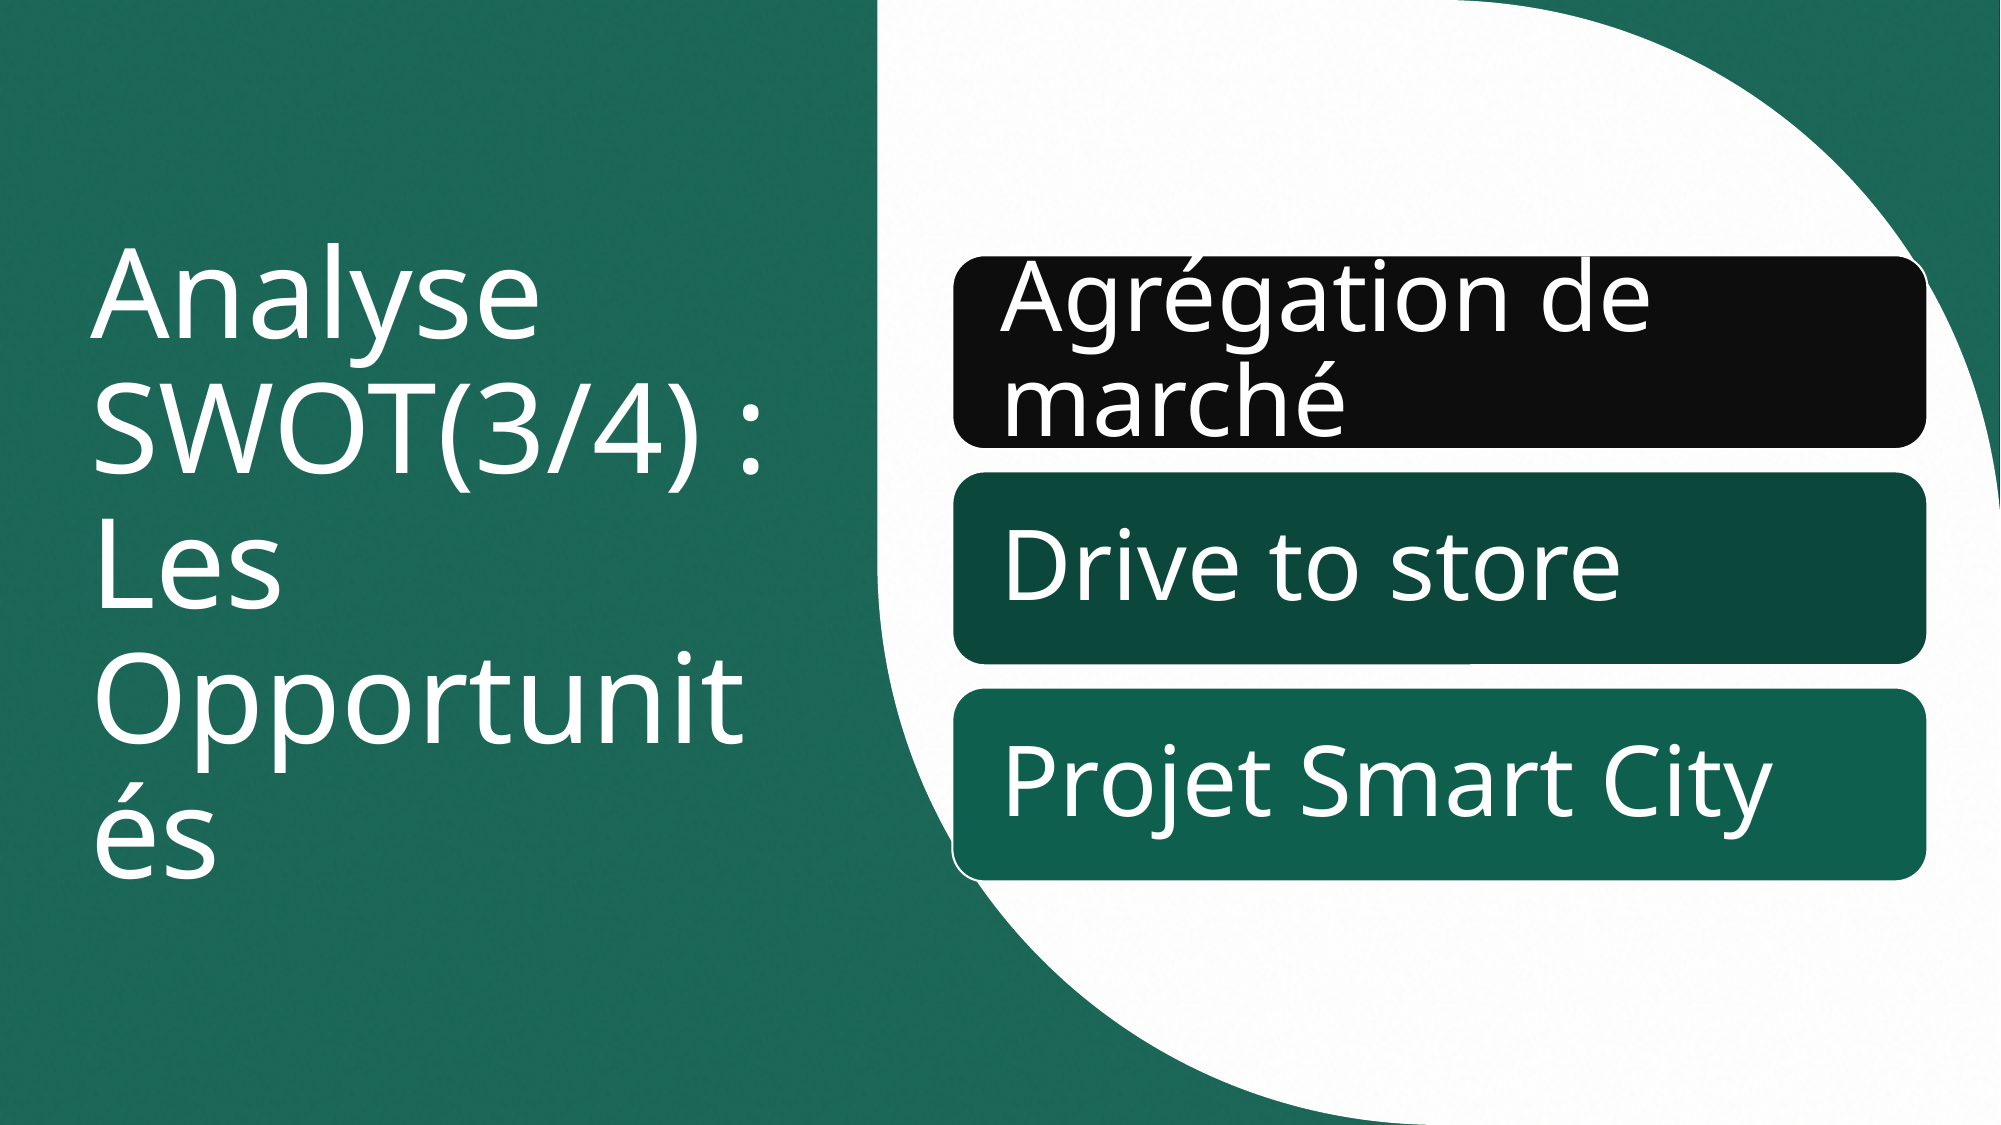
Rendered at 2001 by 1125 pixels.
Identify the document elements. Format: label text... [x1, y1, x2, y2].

title Analyse SWOT(3/4) : Les Opportunités [75, 109, 829, 1028]
text_box [0, 0, 2000, 1125]
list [952, 109, 1928, 1028]
